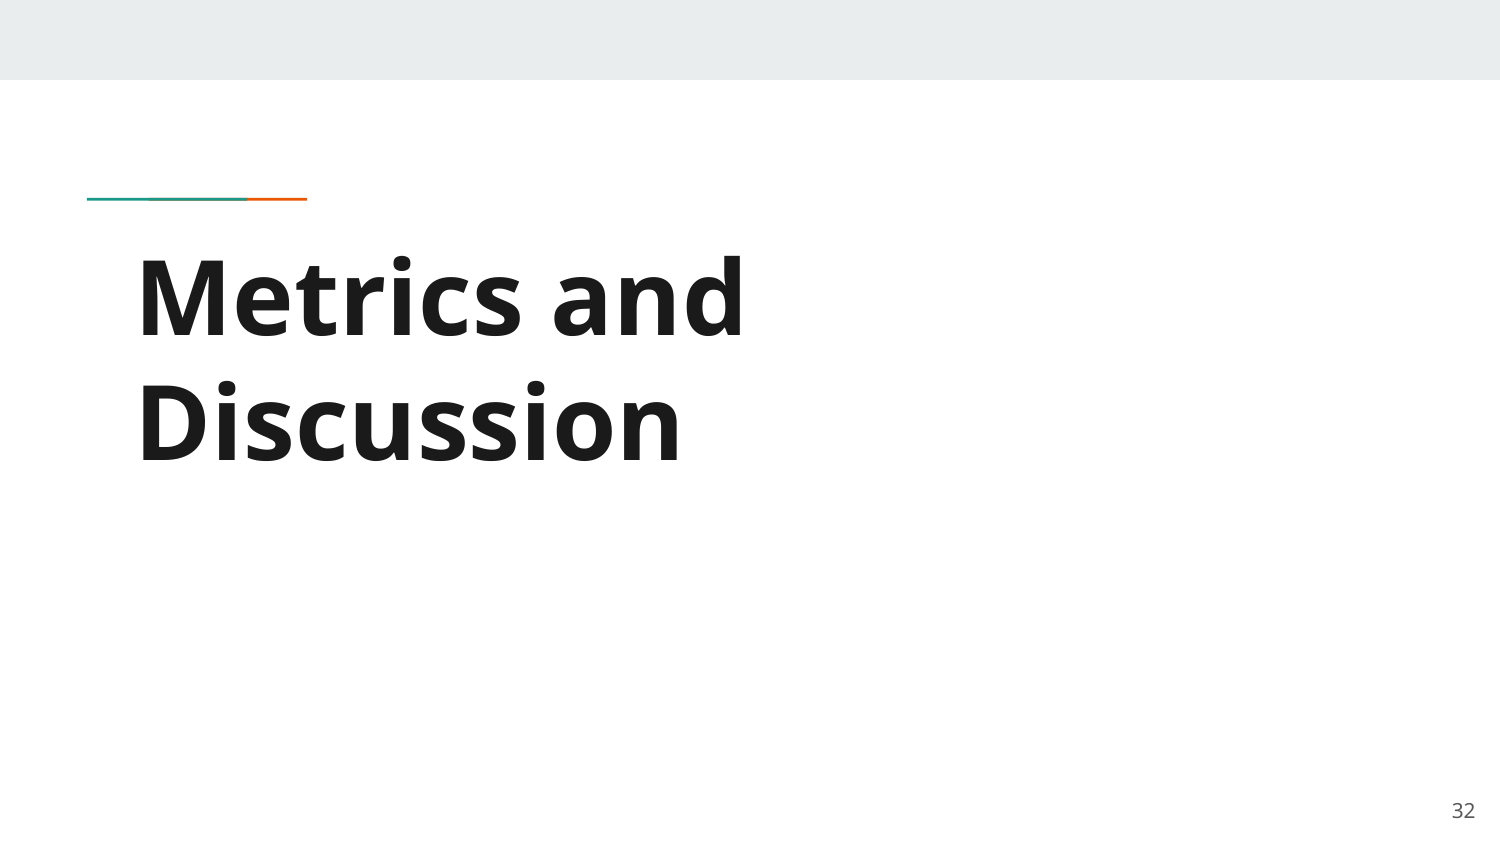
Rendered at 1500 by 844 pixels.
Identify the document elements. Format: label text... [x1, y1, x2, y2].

slide_number ‹#› [1400, 779, 1491, 844]
title Metrics and Discussion [119, 216, 1200, 513]
